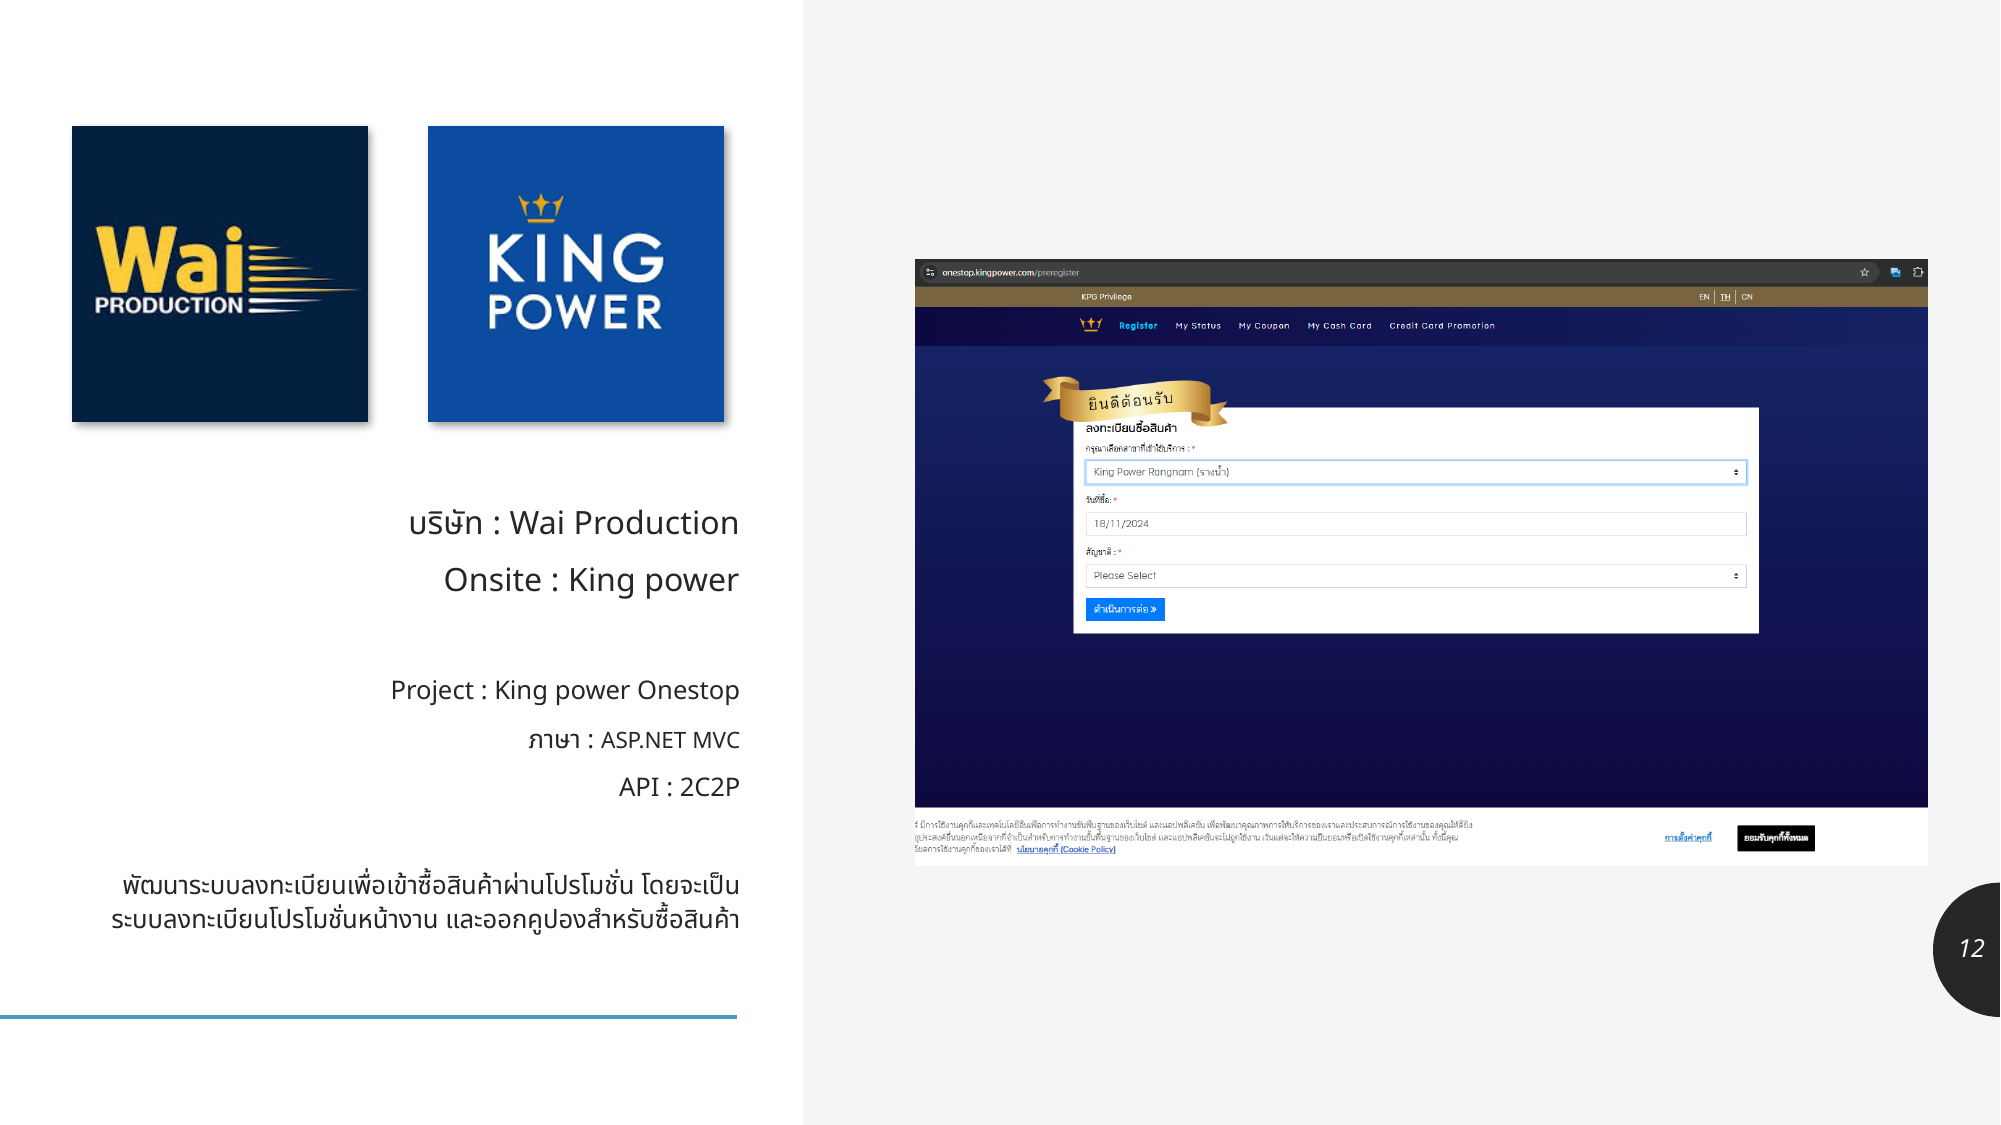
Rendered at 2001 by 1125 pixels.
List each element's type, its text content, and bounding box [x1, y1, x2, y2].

list บริษัท : Wai Production Onsite : King power Project : King power Onestop ภาษา : ASP.NET MVC API : 2C2P พัฒนาระบบลงทะเบียนเพื่อเข้าซื้อสินค้าผ่านโปรโมชั่น โดยจะเป็นระบบลงทะเบียนโปรโมชั่นหน้างาน และออกคูปองสำหรับซื้อสินค้า [72, 490, 756, 944]
picture [915, 259, 1928, 866]
picture [72, 126, 368, 422]
slide_number 12 [1933, 919, 2000, 980]
picture [428, 126, 724, 422]
